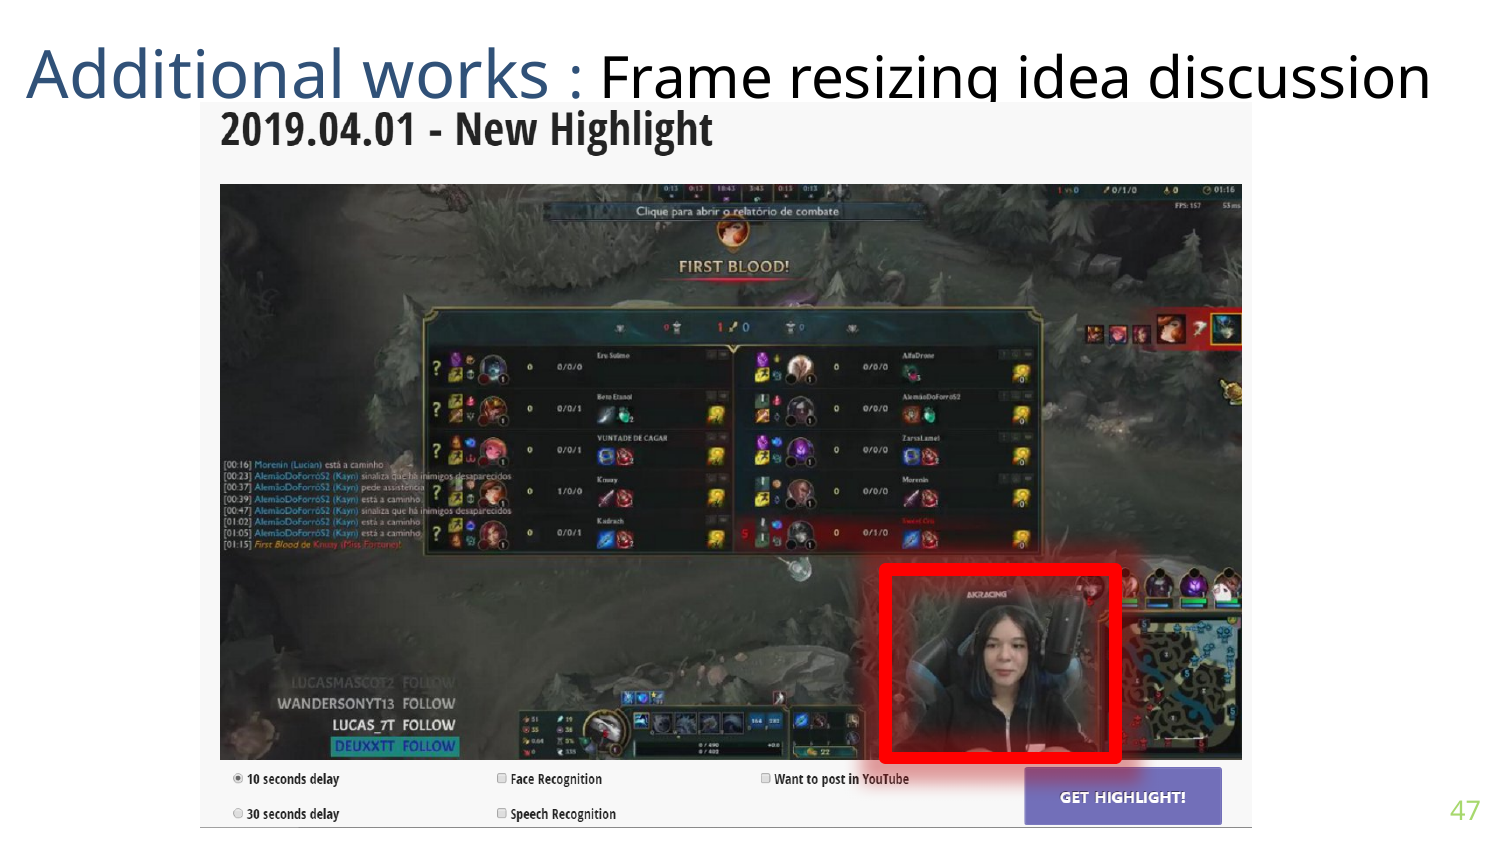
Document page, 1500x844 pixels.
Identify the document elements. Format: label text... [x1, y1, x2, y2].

picture [200, 102, 1252, 828]
slide_number 47 [1391, 779, 1482, 844]
text_box Additional works : Frame resizing idea discussion [26, 21, 1482, 112]
